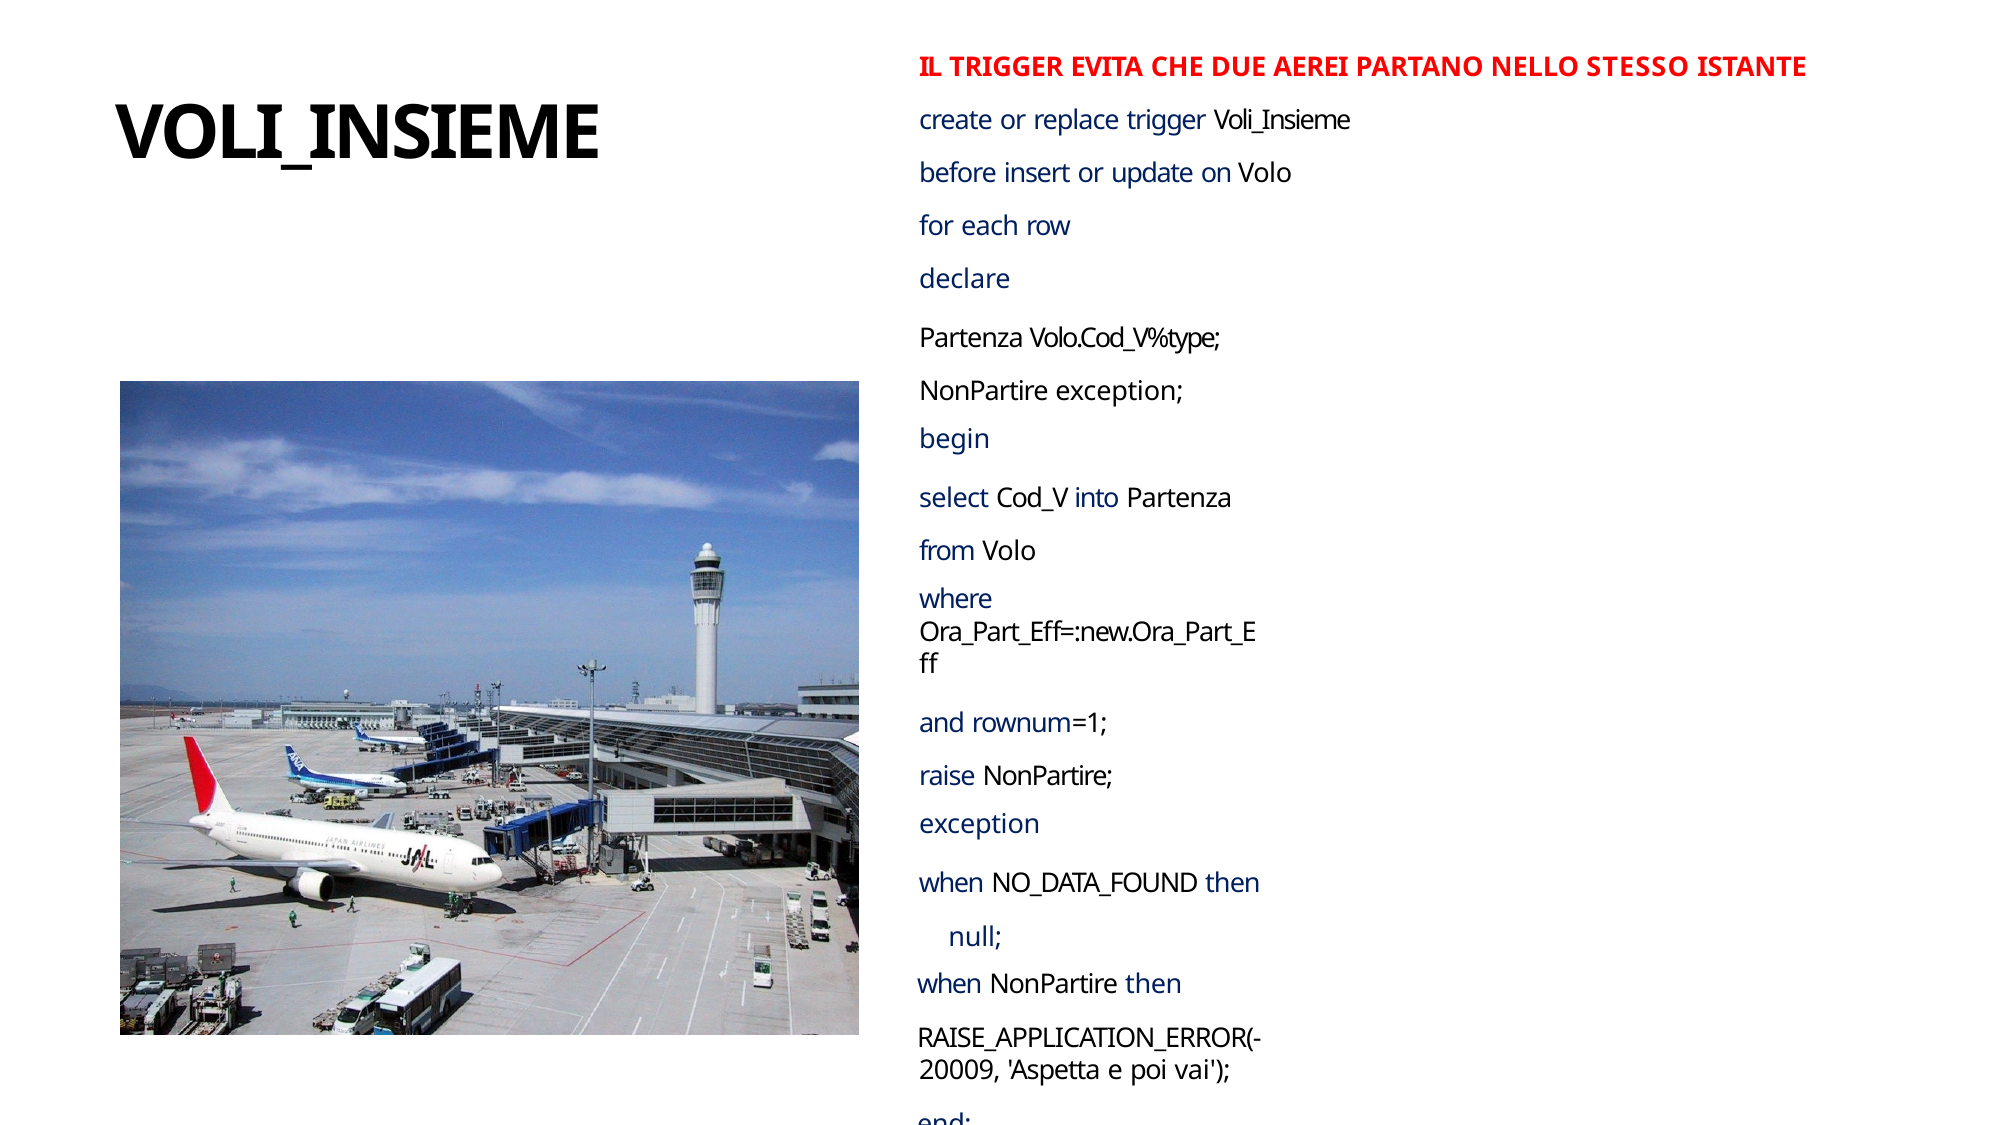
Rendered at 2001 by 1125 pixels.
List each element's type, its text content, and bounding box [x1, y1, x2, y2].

text_box VOLI_INSIEME [113, 81, 649, 174]
picture [119, 380, 859, 1036]
text_box IL TRIGGER EVITA CHE DUE AEREI PARTANO NELLO STESSO ISTANTE create or replace trigger Voli_Insieme before insert or update on Volo for each row declare Partenza Volo.Cod_V%type; NonPartire exception; begin select Cod_V into Partenza from Volo where Ora_Part_Eff=:new.Ora_Part_Eff and rownum=1; raise NonPartire; exception when NO_DATA_FOUND then null; when NonPartire then RAISE_APPLICATION_ERROR(-20009, 'Aspetta e poi vai'); end; [917, 47, 1869, 1125]
